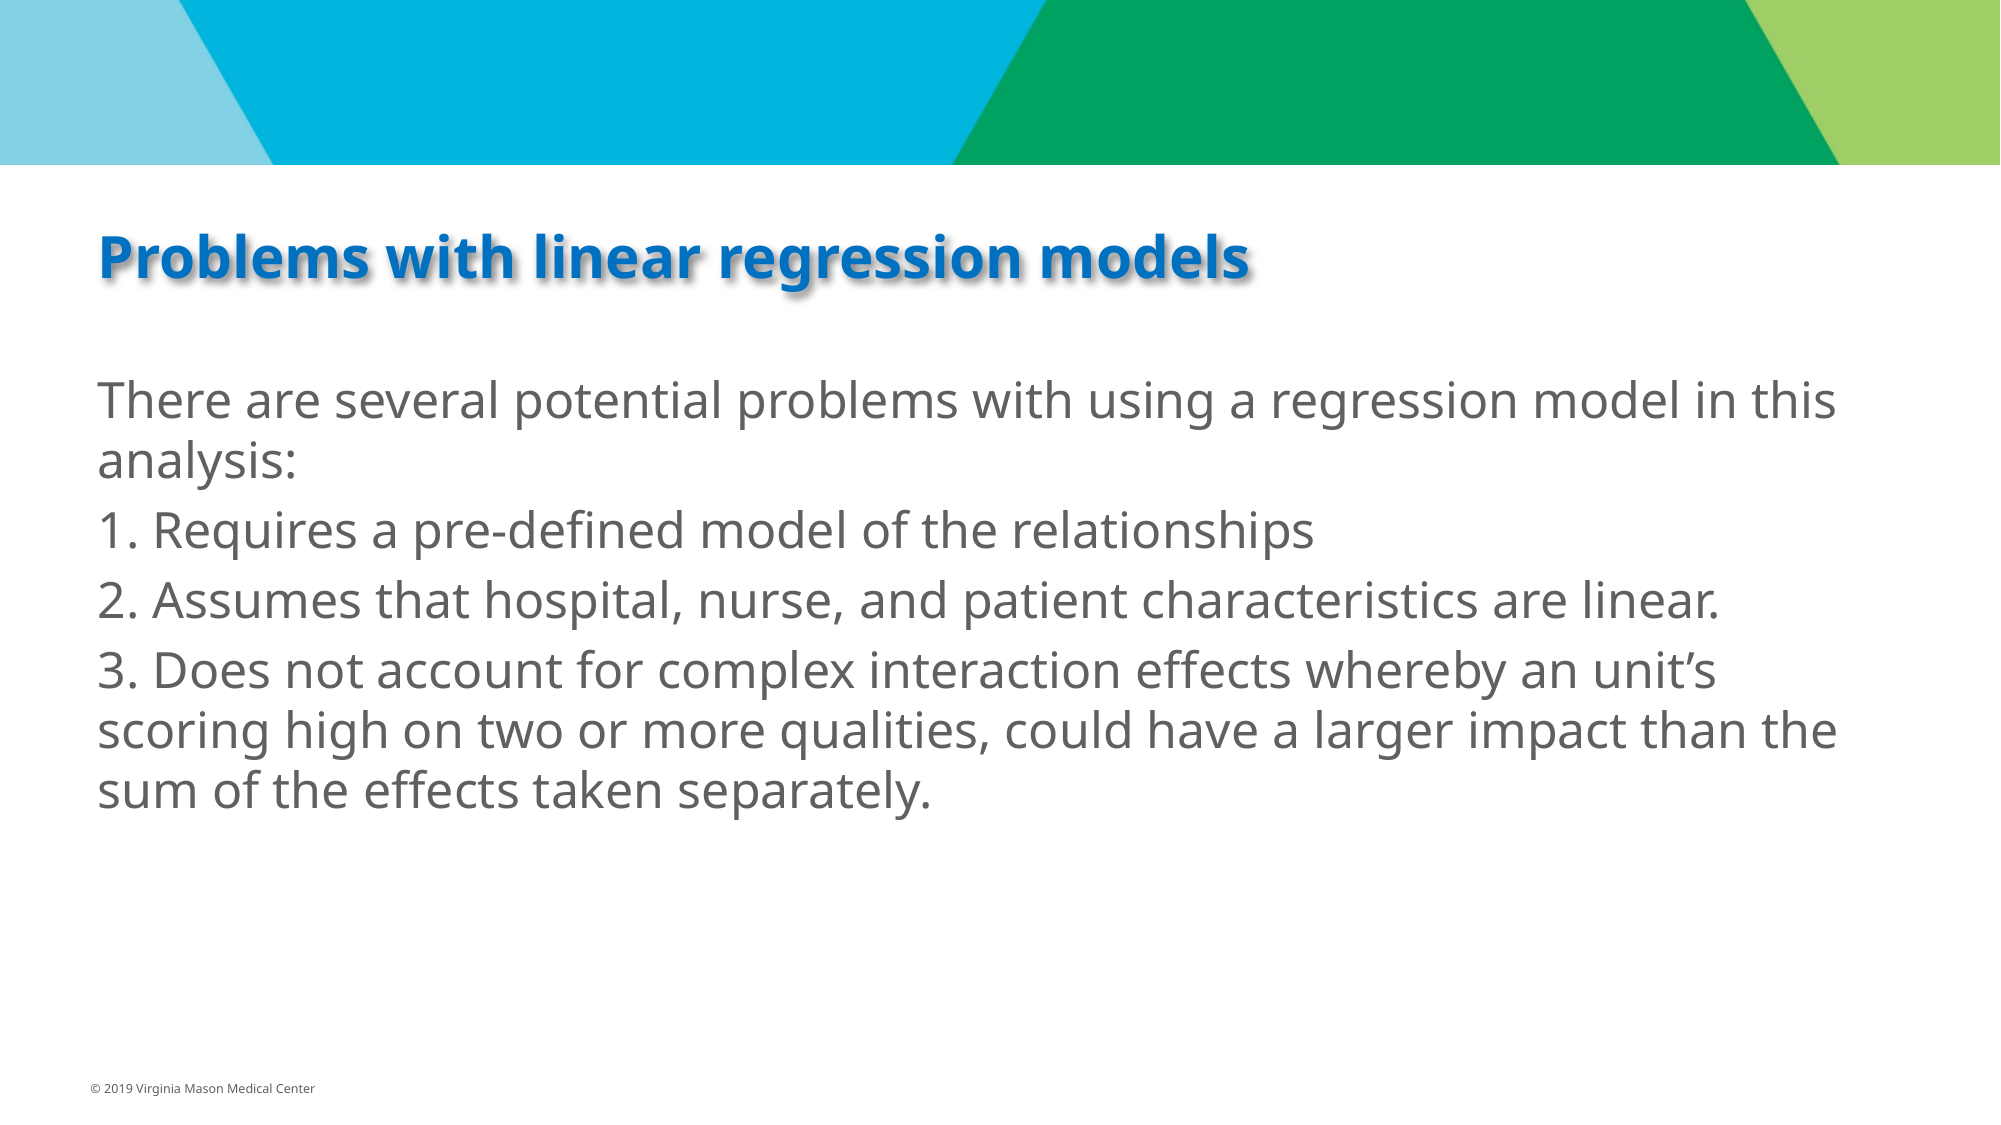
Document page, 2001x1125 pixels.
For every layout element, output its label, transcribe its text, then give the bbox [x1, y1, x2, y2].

title Problems with linear regression models [82, 173, 1883, 338]
list There are several potential problems with using a regression model in this analysis: 1. Requires a pre-defined model of the relationships 2. Assumes that hospital, nurse, and patient characteristics are linear. 3. Does not account for complex interaction effects whereby an unit’s scoring high on two or more qualities, could have a larger impact than the sum of the effects taken separately. [82, 360, 1883, 956]
picture [0, 0, 2000, 165]
